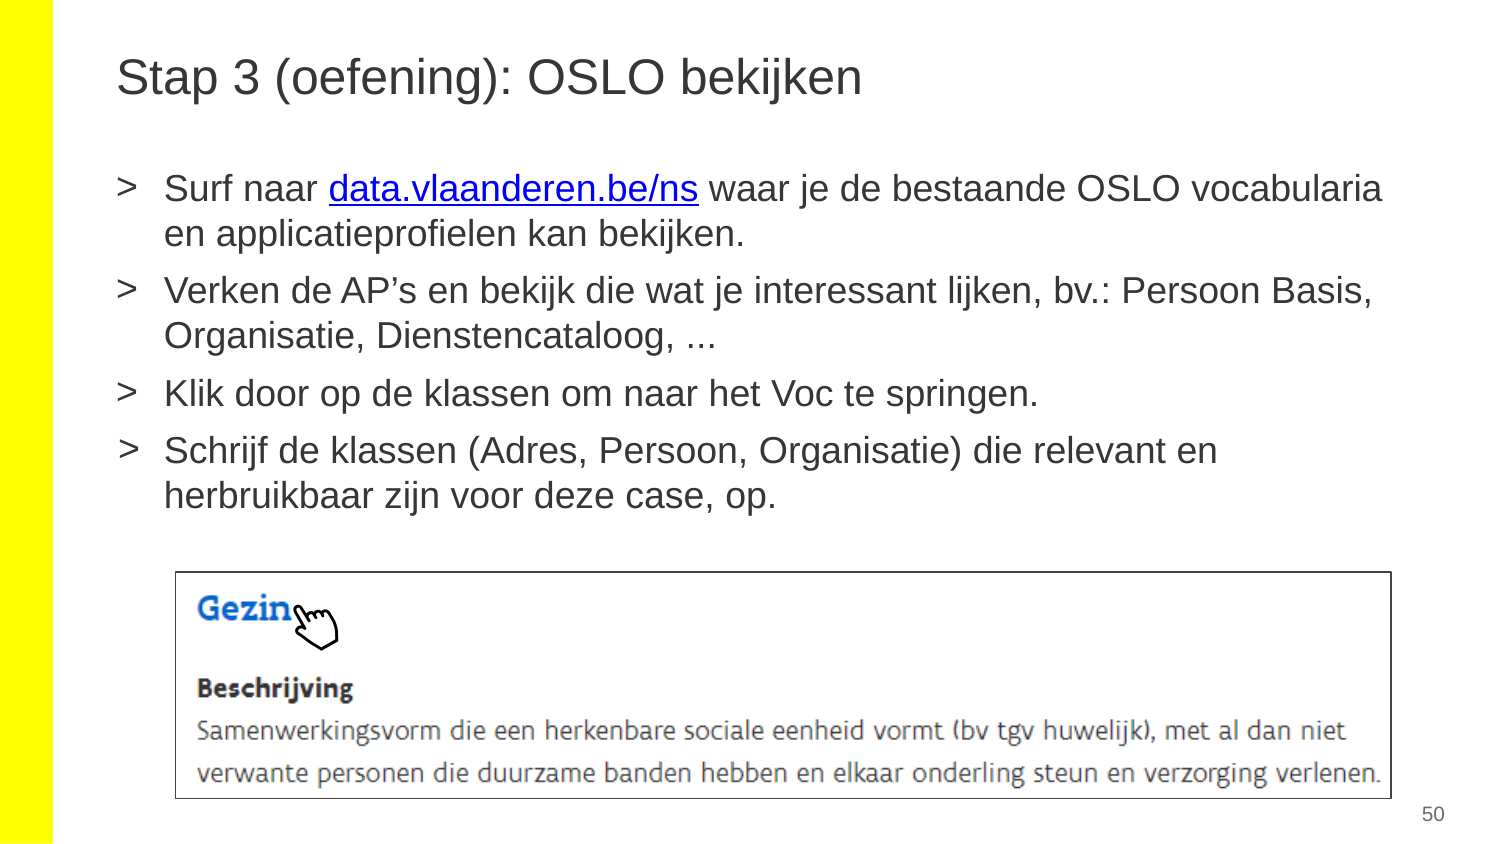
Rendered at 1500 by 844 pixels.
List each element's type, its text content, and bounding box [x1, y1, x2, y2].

title Stap 3 (oefening): OSLO bekijken [103, 44, 1452, 167]
slide_number 50 [1339, 796, 1452, 829]
list Surf naar data.vlaanderen.be/ns waar je de bestaande OSLO vocabularia en applicatieprofielen kan bekijken. Verken de AP’s en bekijk die wat je interessant lijken, bv.: Persoon Basis, Organisatie, Dienstencataloog, ... Klik door op de klassen om naar het Voc te springen. Schrijf de klassen (Adres, Persoon, Organisatie) die relevant en herbruikbaar zijn voor deze case, op. [103, 167, 1397, 772]
picture [176, 572, 1391, 798]
